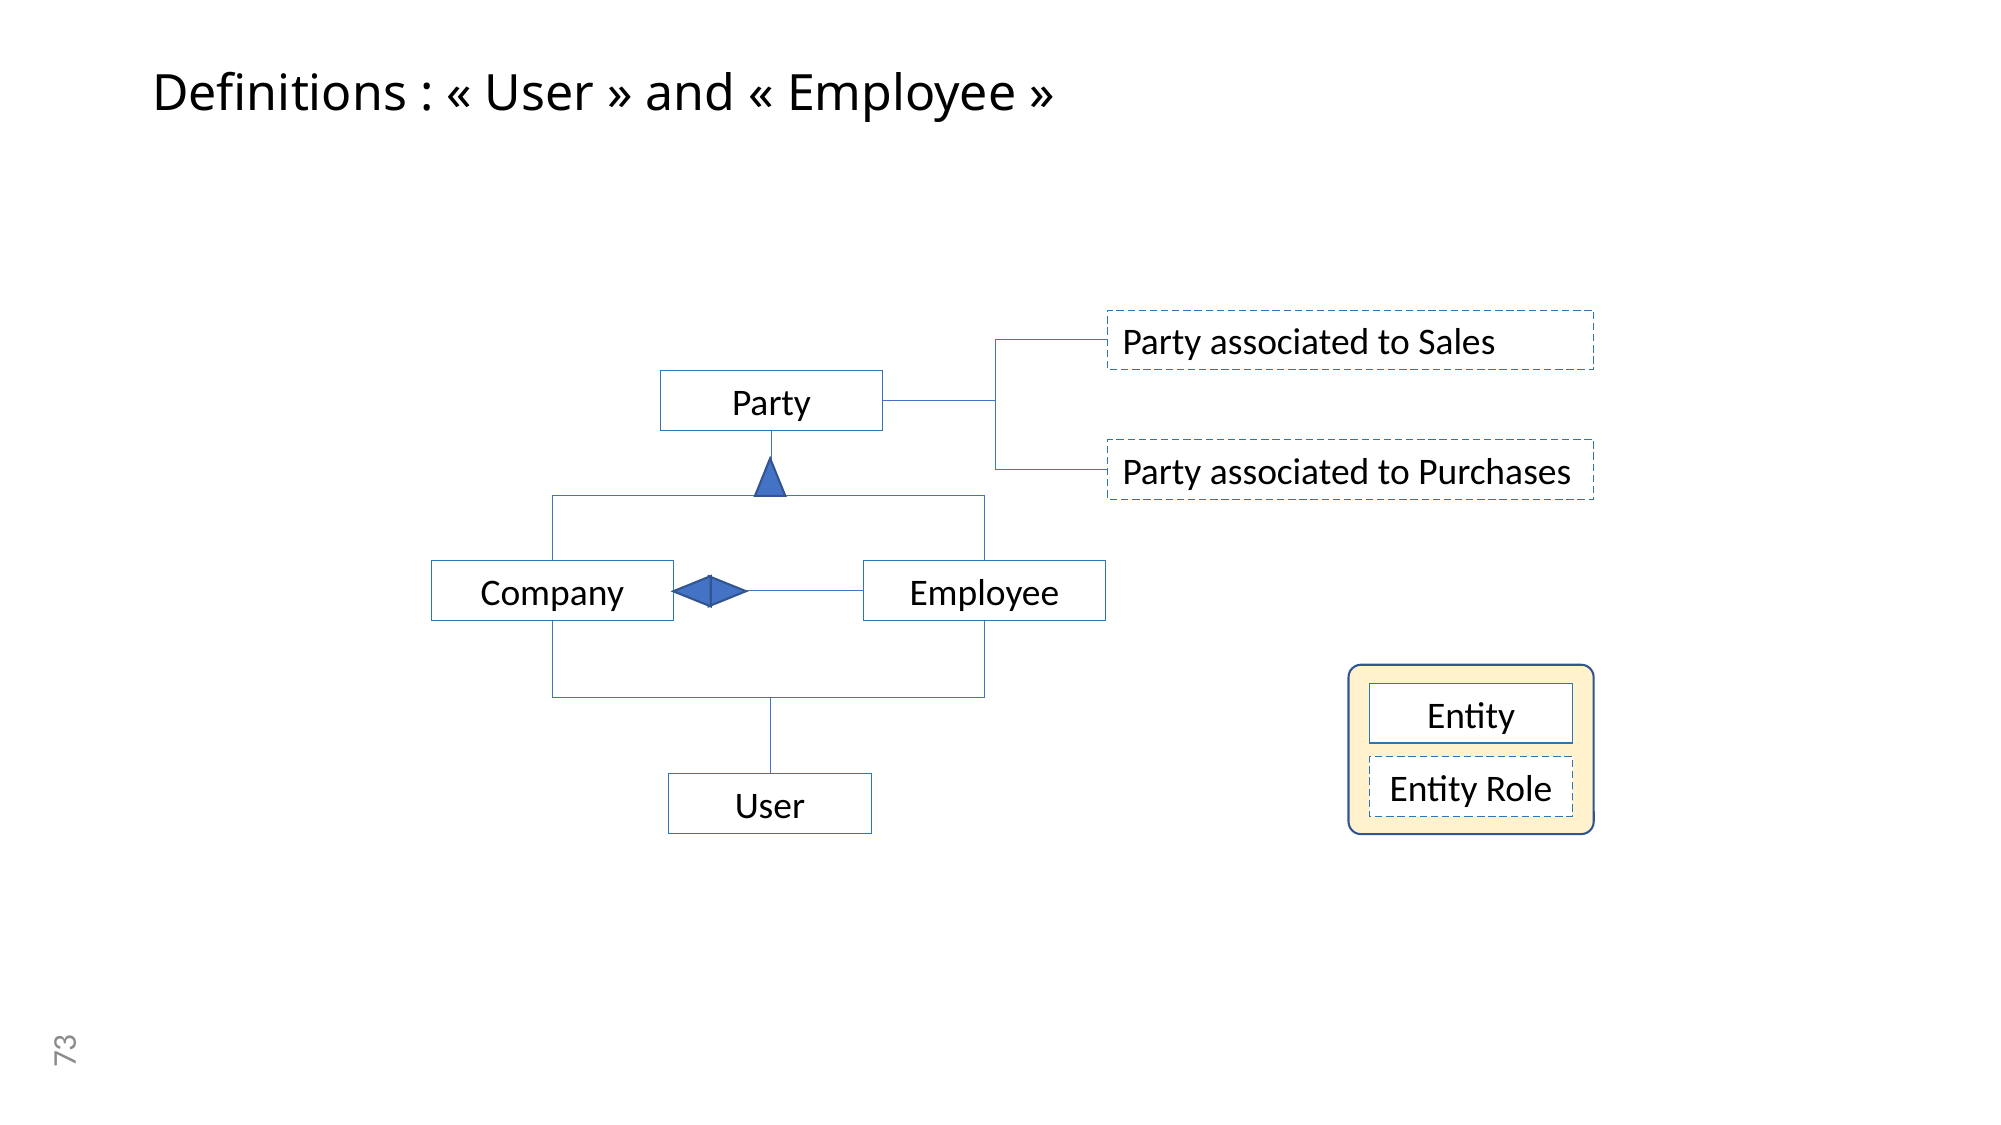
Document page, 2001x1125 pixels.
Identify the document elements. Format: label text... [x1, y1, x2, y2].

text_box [585, 588, 738, 807]
text_box Party associated to Sales [1107, 310, 1594, 370]
text_box Party [660, 370, 882, 431]
text_box Entity [1369, 683, 1573, 743]
text_box [1347, 663, 1595, 836]
text_box [727, 582, 749, 591]
text_box User [668, 773, 872, 834]
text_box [801, 590, 954, 805]
slide_number 73 [32, 995, 93, 1108]
text_box Employee [943, 560, 1106, 621]
text_box Party associated to Purchases [1107, 439, 1594, 500]
title Definitions : « User » and « Employee » [137, 59, 1863, 136]
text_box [597, 386, 727, 588]
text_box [813, 389, 943, 590]
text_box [943, 400, 1108, 470]
text_box Company [431, 560, 597, 621]
text_box [753, 455, 787, 497]
text_box Entity Role [1369, 756, 1573, 817]
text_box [882, 340, 1108, 400]
